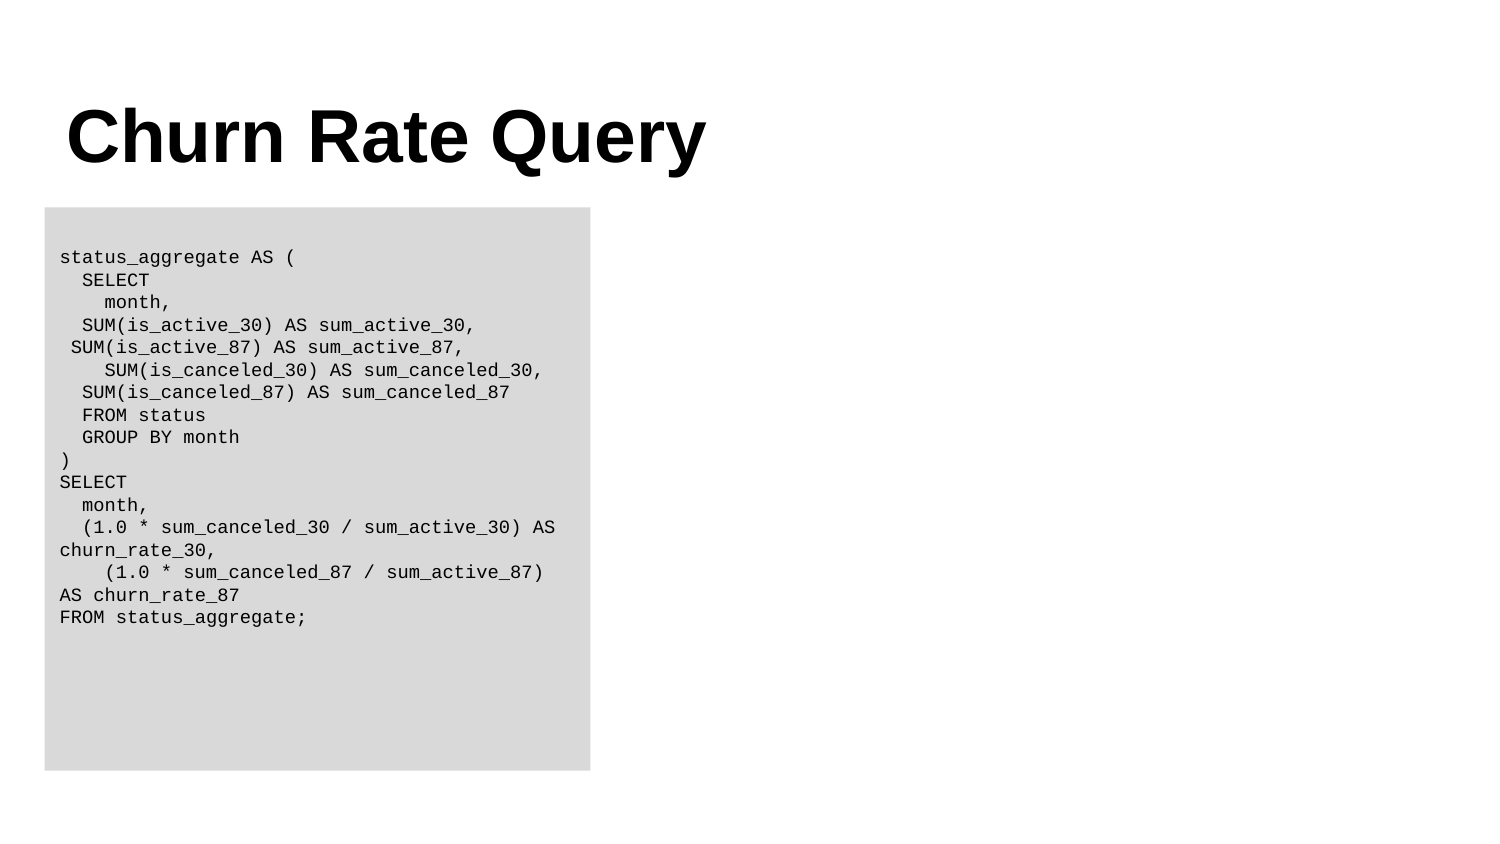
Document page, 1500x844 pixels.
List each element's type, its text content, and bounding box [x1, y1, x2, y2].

text_box status_aggregate AS ( SELECT month, SUM(is_active_30) AS sum_active_30, SUM(is_active_87) AS sum_active_87, SUM(is_canceled_30) AS sum_canceled_30, SUM(is_canceled_87) AS sum_canceled_87 FROM status GROUP BY month ) SELECT month, (1.0 * sum_canceled_30 / sum_active_30) AS churn_rate_30, (1.0 * sum_canceled_87 / sum_active_87) AS churn_rate_87 FROM status_aggregate; [44, 207, 591, 771]
title Churn Rate Query [51, 72, 1449, 167]
